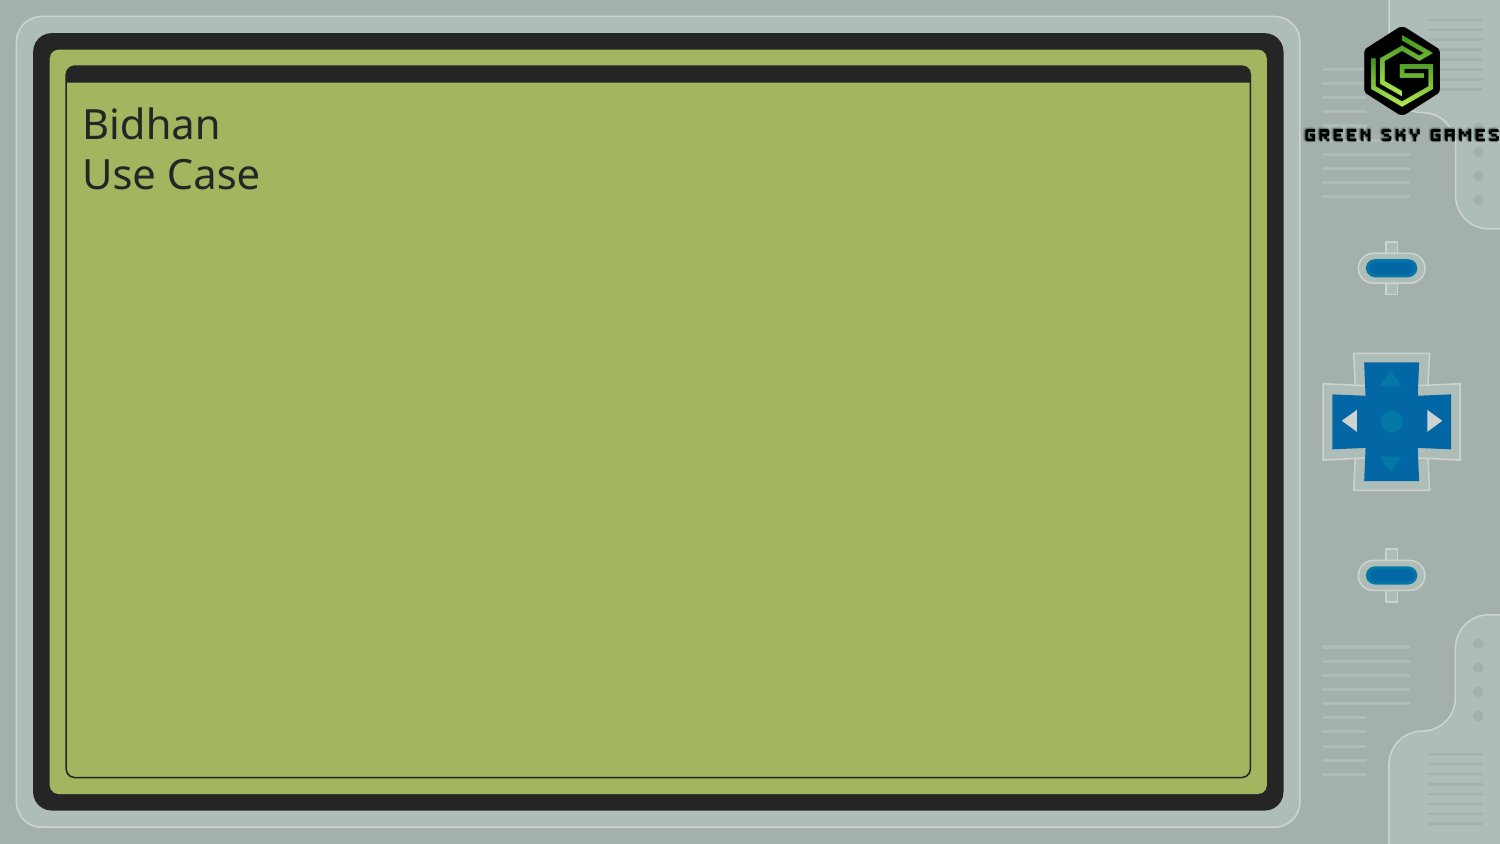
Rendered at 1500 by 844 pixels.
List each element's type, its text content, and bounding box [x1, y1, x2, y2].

picture [1285, 0, 1500, 184]
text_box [1322, 353, 1461, 491]
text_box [1358, 241, 1426, 295]
title Bidhan Use Case [67, 82, 435, 218]
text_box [1358, 548, 1426, 603]
